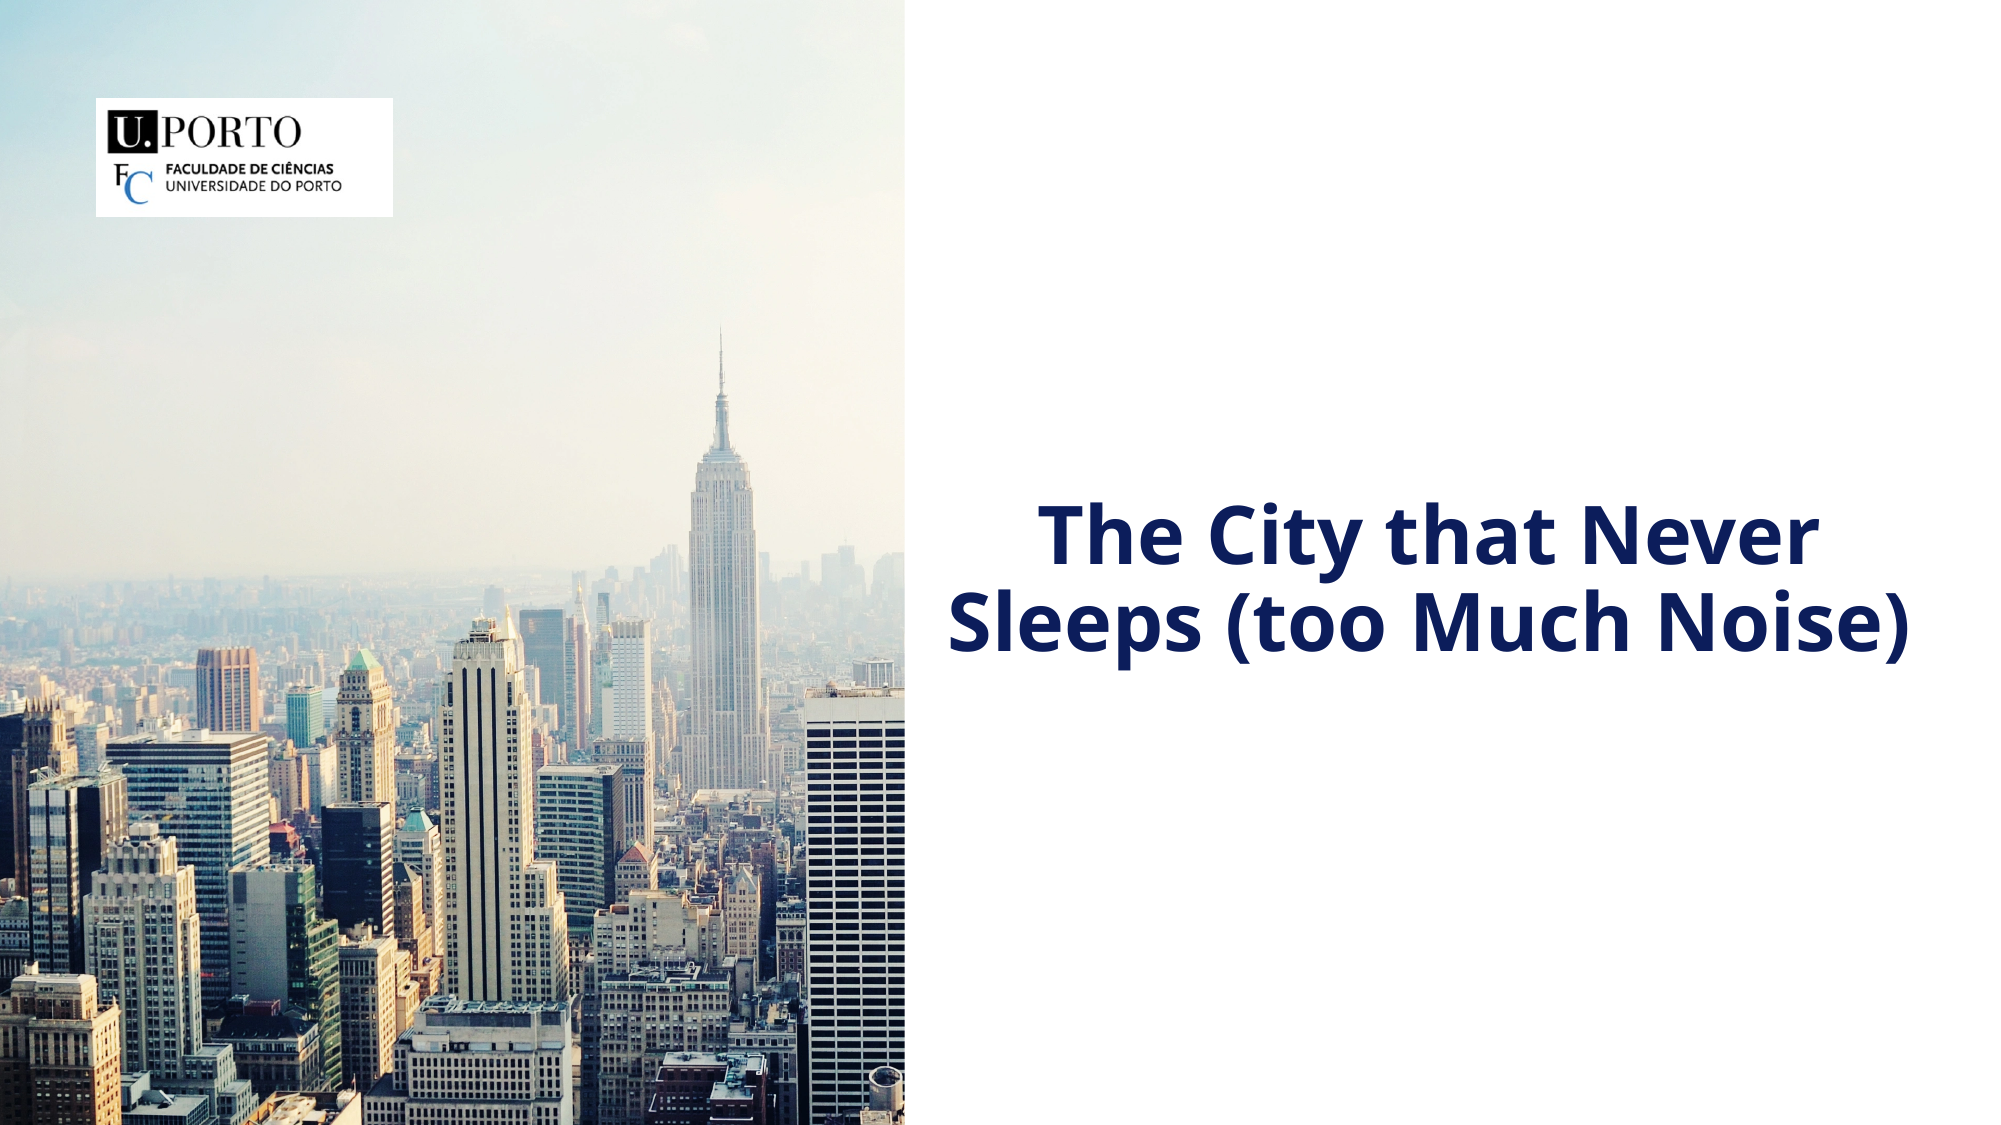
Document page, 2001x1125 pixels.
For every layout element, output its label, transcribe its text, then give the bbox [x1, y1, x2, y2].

picture [0, 0, 905, 1125]
title The City that Never Sleeps (too Much Noise) [905, 448, 1955, 677]
